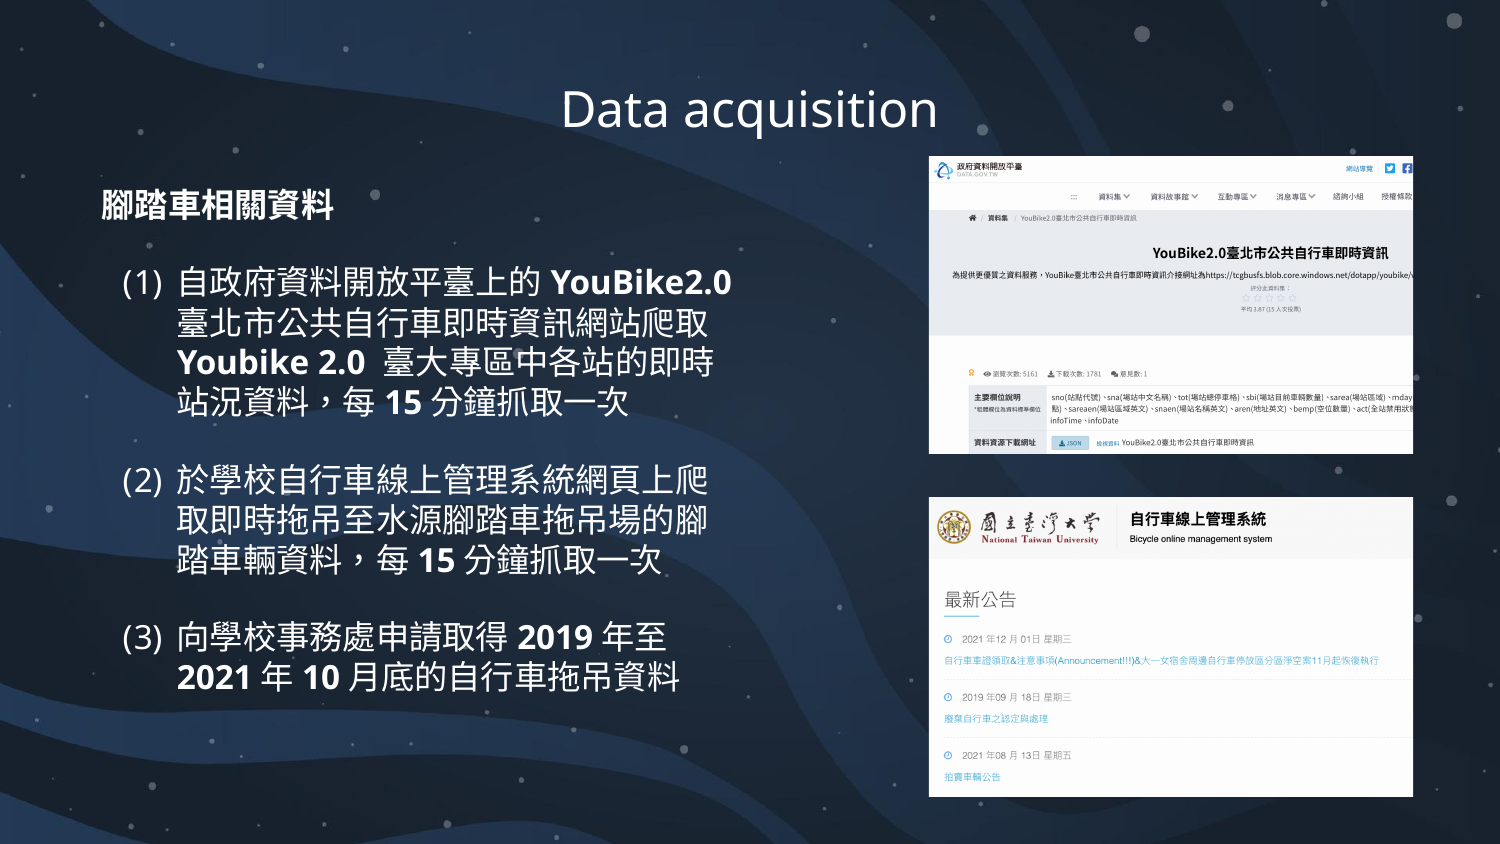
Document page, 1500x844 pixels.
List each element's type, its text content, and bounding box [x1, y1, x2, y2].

picture [0, 0, 1500, 844]
list 腳踏車相關資料 自政府資料開放平臺上的YouBike2.0臺北市公共自行車即時資訊網站爬取Youbike 2.0 臺大專區中各站的即時站況資料，每15分鐘抓取一次 於學校自行車線上管理系統網頁上爬取即時拖吊至水源腳踏車拖吊場的腳踏車輛資料，每15分鐘抓取一次 向學校事務處申請取得2019年至2021年10月底的自行車拖吊資料 [86, 169, 750, 782]
title Data acquisition [51, 62, 1449, 157]
